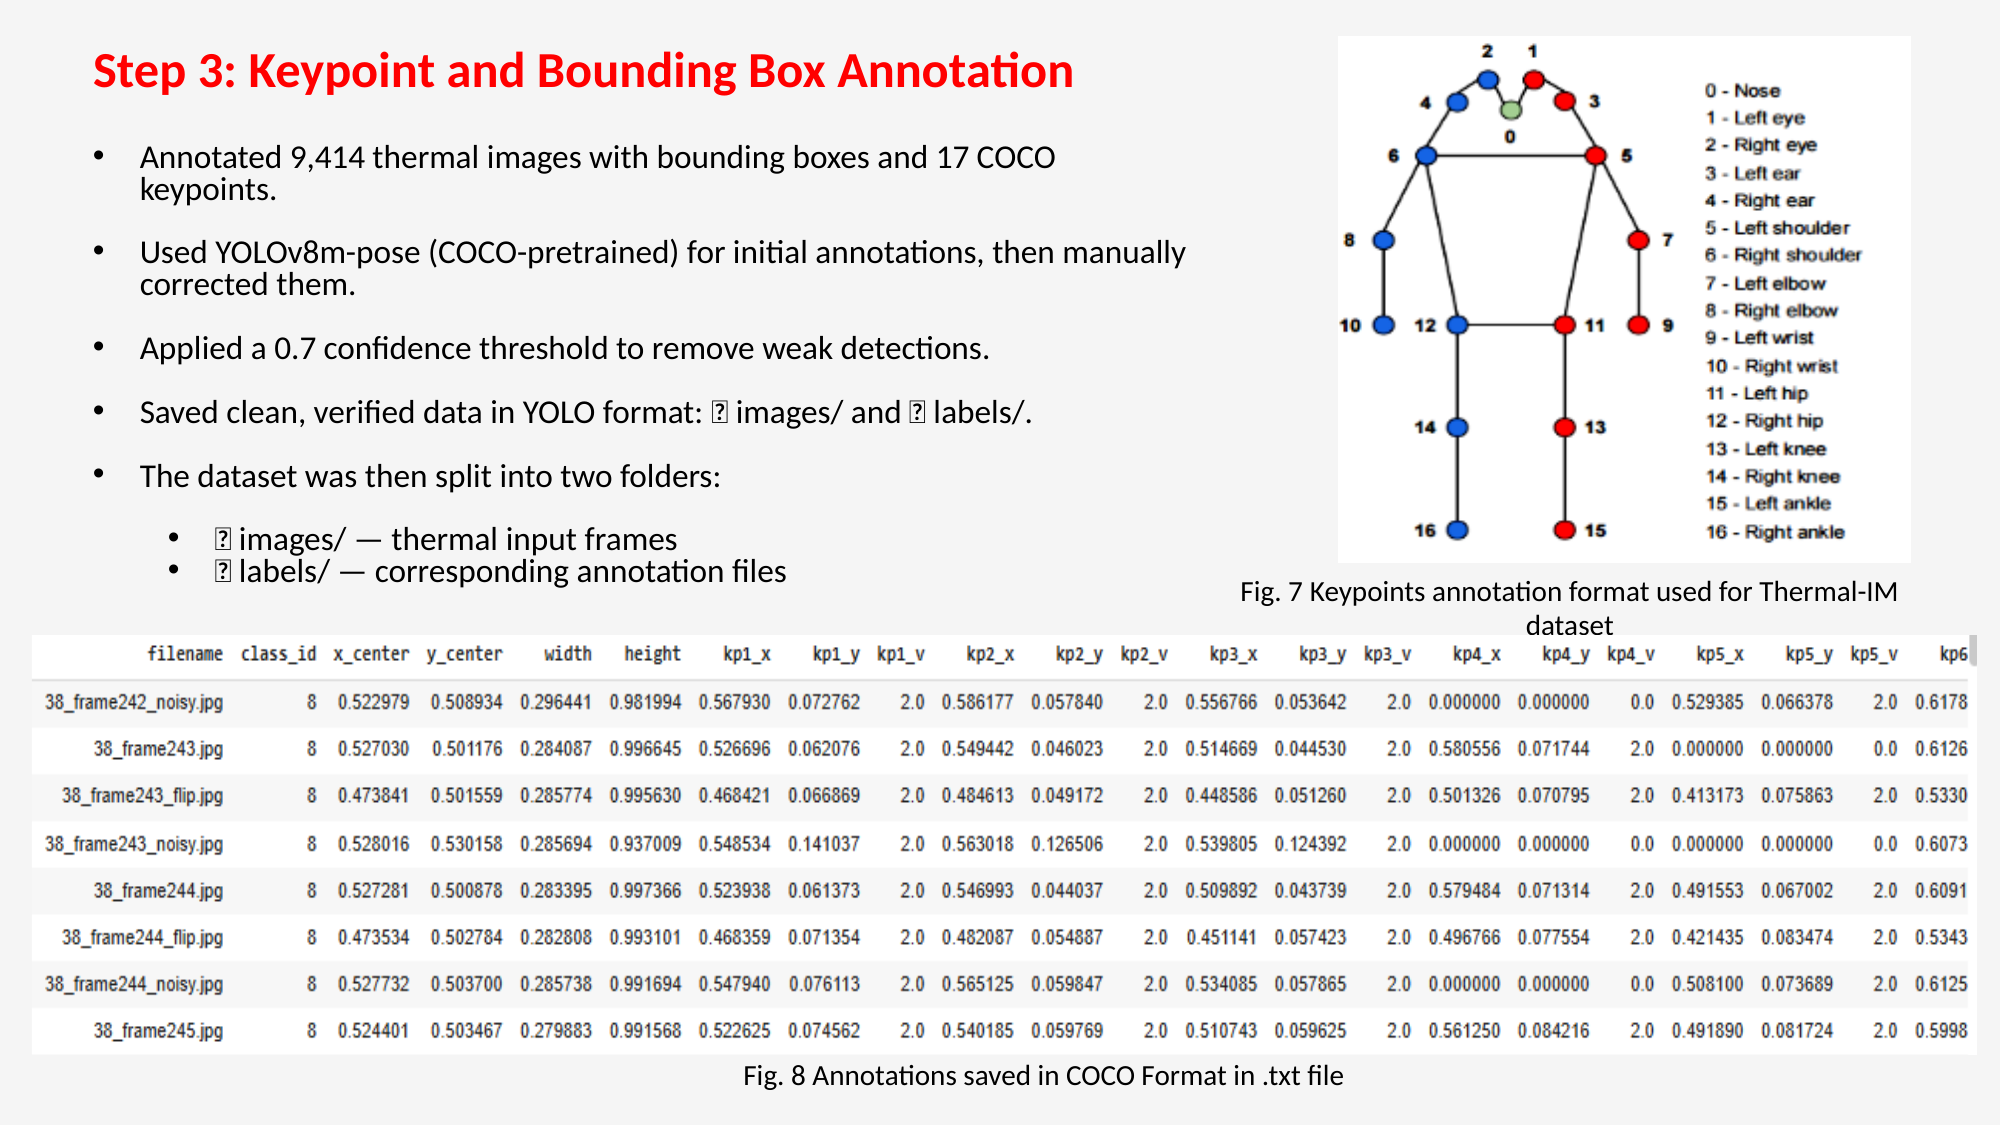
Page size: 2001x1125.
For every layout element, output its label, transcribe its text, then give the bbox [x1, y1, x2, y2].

text_box Fig. 8 Annotations saved in COCO Format in .txt file [135, 1055, 1953, 1105]
text_box Annotated 9,414 thermal images with bounding boxes and 17 COCO keypoints. Used YOLOv8m-pose (COCO-pretrained) for initial annotations, then manually corrected them. Applied a 0.7 confidence threshold to remove weak detections. Saved clean, verified data in YOLO format: 📁 images/ and 📁 labels/. The dataset was then split into two folders: 📁 images/ — thermal input frames 📁 labels/ — corresponding annotation files [78, 135, 1211, 635]
picture [31, 635, 1977, 1055]
picture [1338, 36, 1911, 563]
text_box Fig. 7 Keypoints annotation format used for Thermal-IM dataset [1186, 564, 1954, 617]
title Step 3: Keypoint and Bounding Box Annotation [78, 36, 1338, 106]
